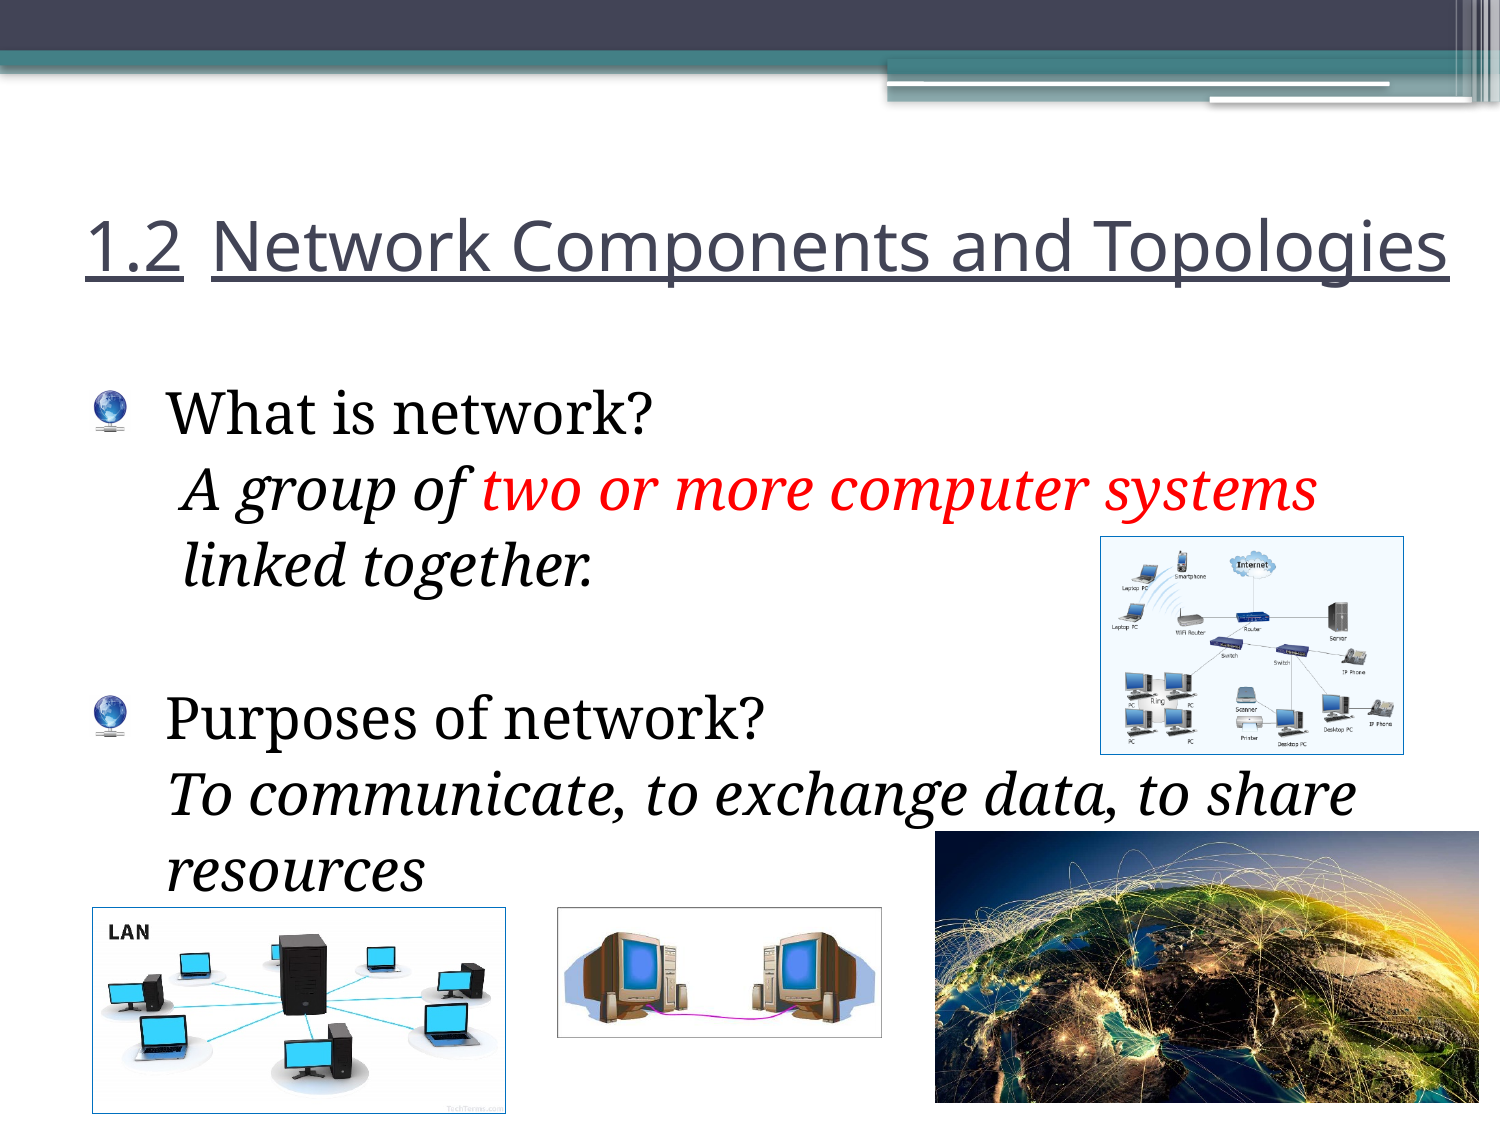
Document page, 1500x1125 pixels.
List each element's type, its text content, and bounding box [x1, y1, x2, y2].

picture [935, 831, 1479, 1104]
list What is network? A group of two or more computer systems linked together. Purposes of network? To communicate, to exchange data, to share resources [75, 368, 1425, 1079]
picture [1099, 535, 1404, 756]
title 1.2 Network Components and Topologies [53, 155, 1479, 331]
picture [556, 906, 883, 1038]
picture [89, 695, 131, 737]
picture [92, 906, 506, 1114]
picture [89, 390, 131, 432]
